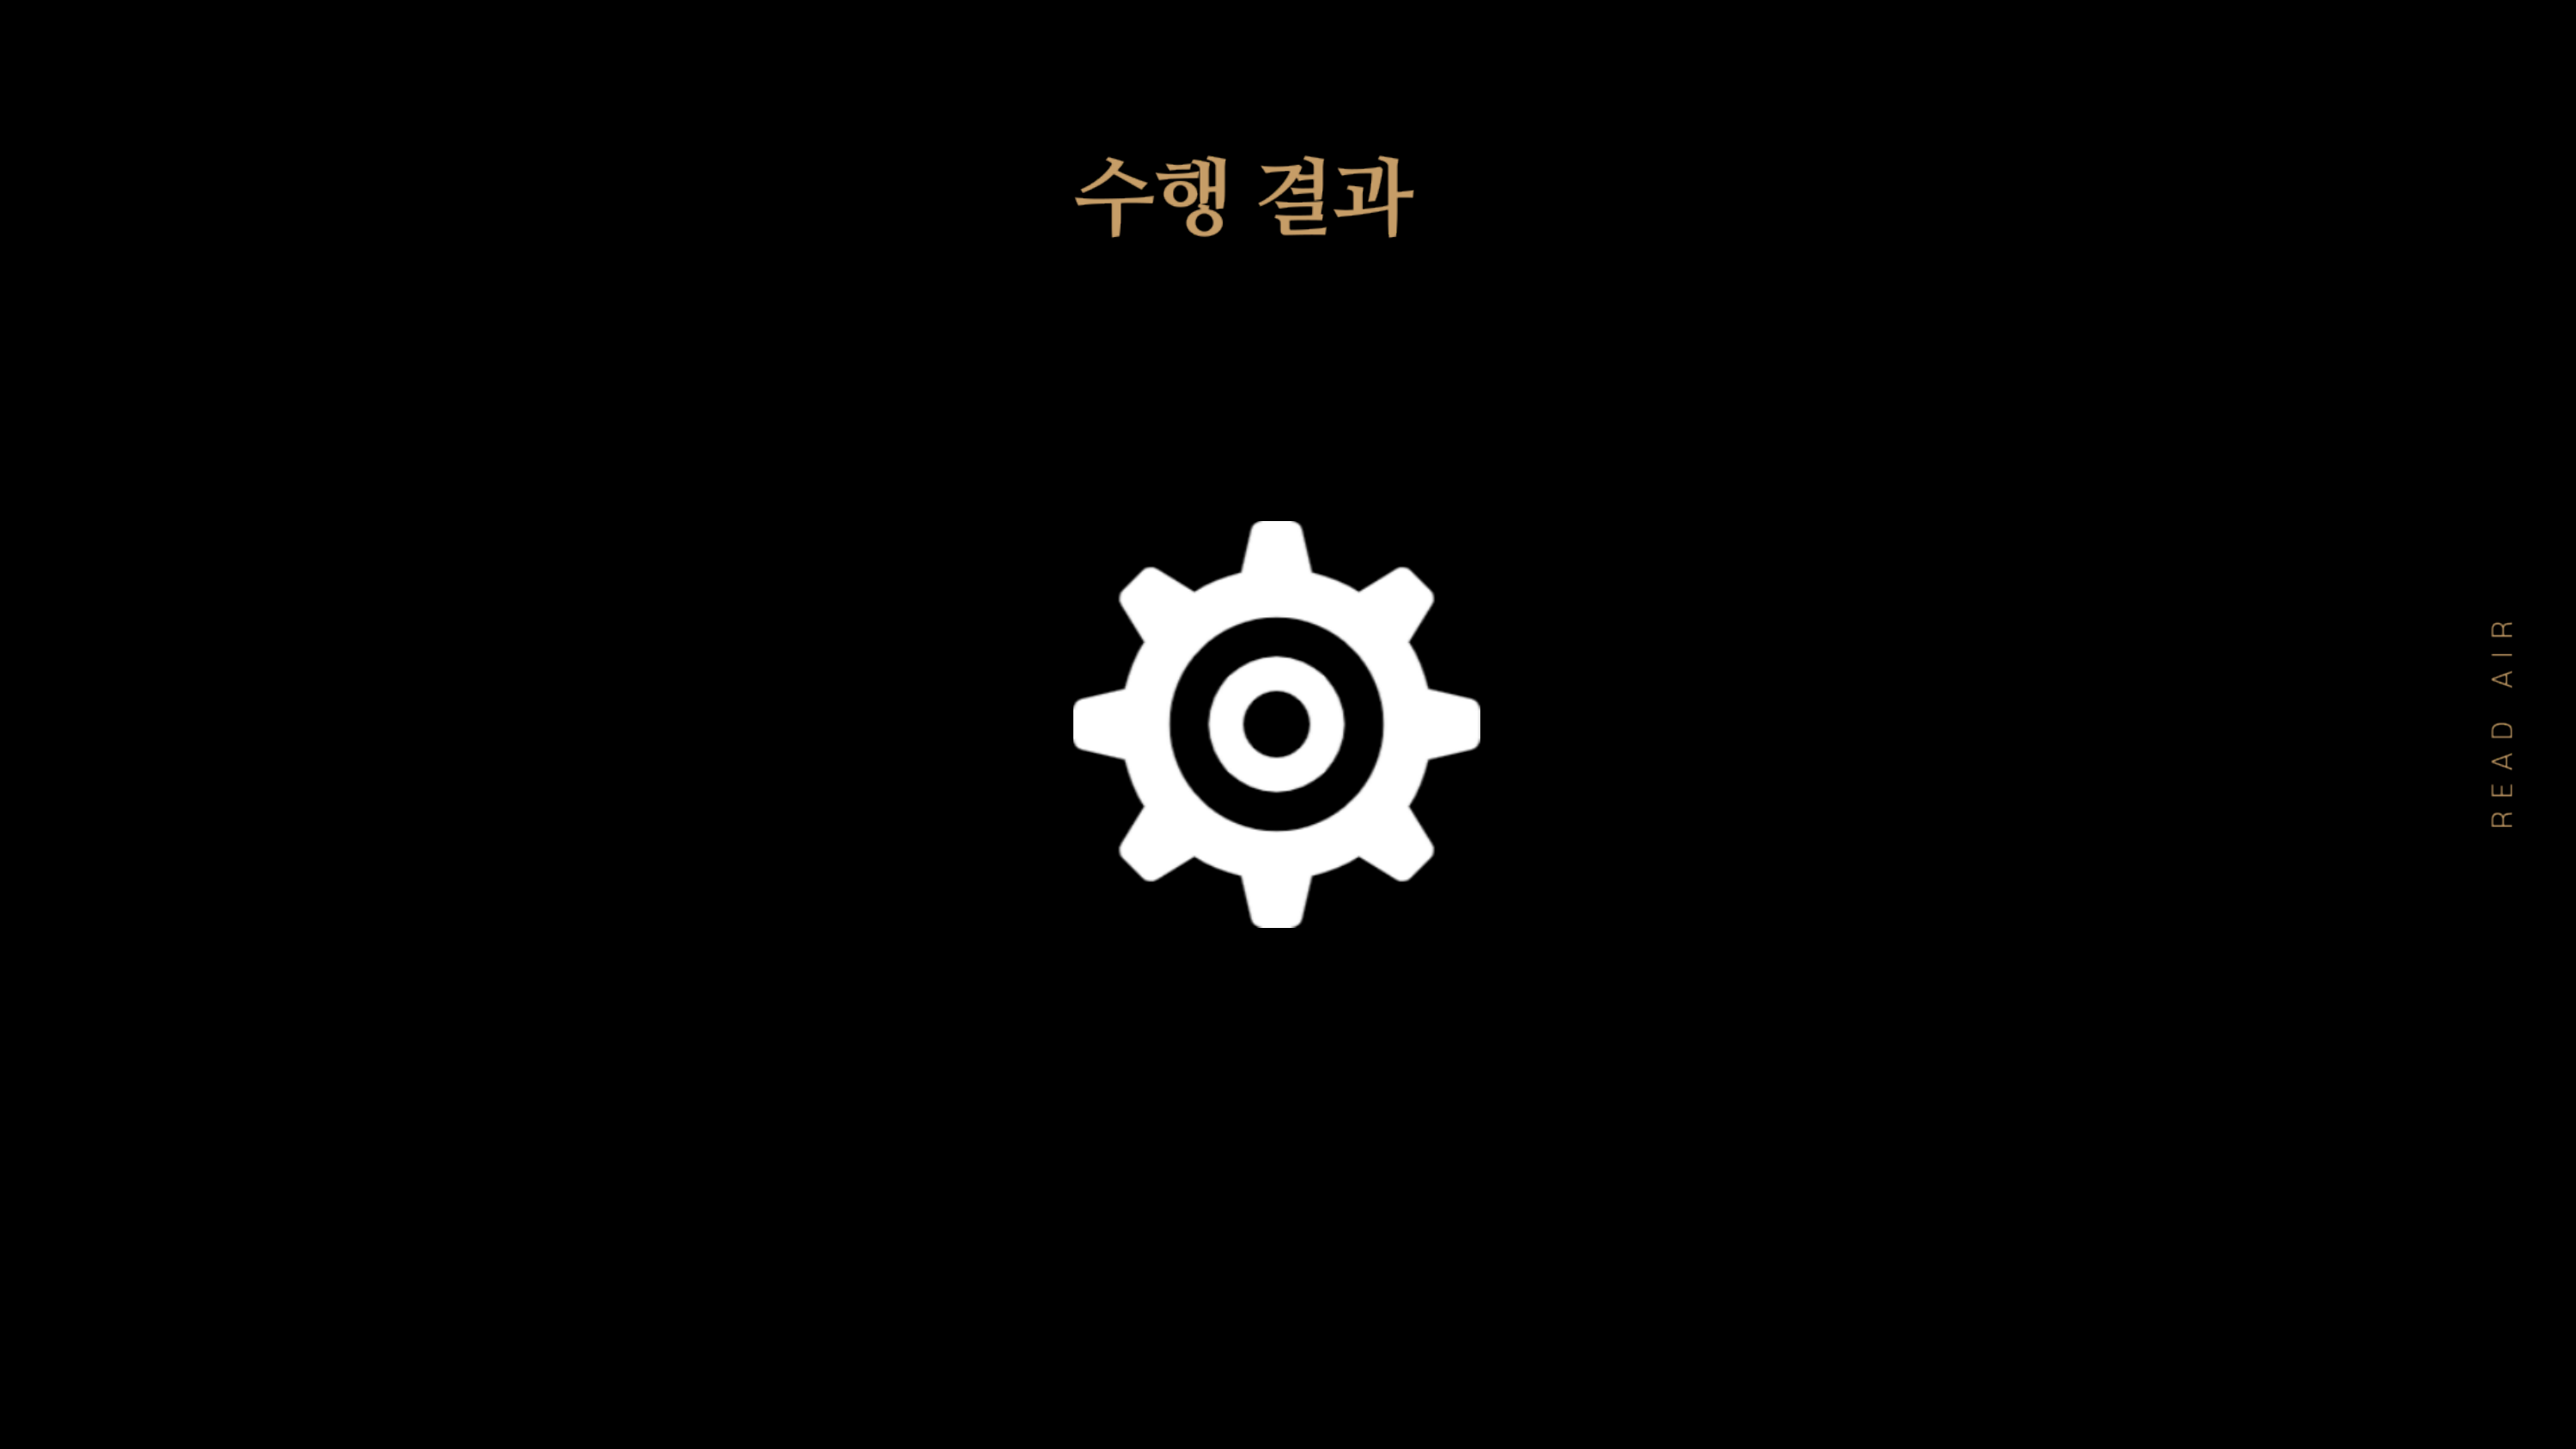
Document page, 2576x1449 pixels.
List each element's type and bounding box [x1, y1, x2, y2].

text_box [1073, 520, 1480, 928]
picture [1060, 124, 1452, 276]
picture [2287, 610, 2576, 1038]
